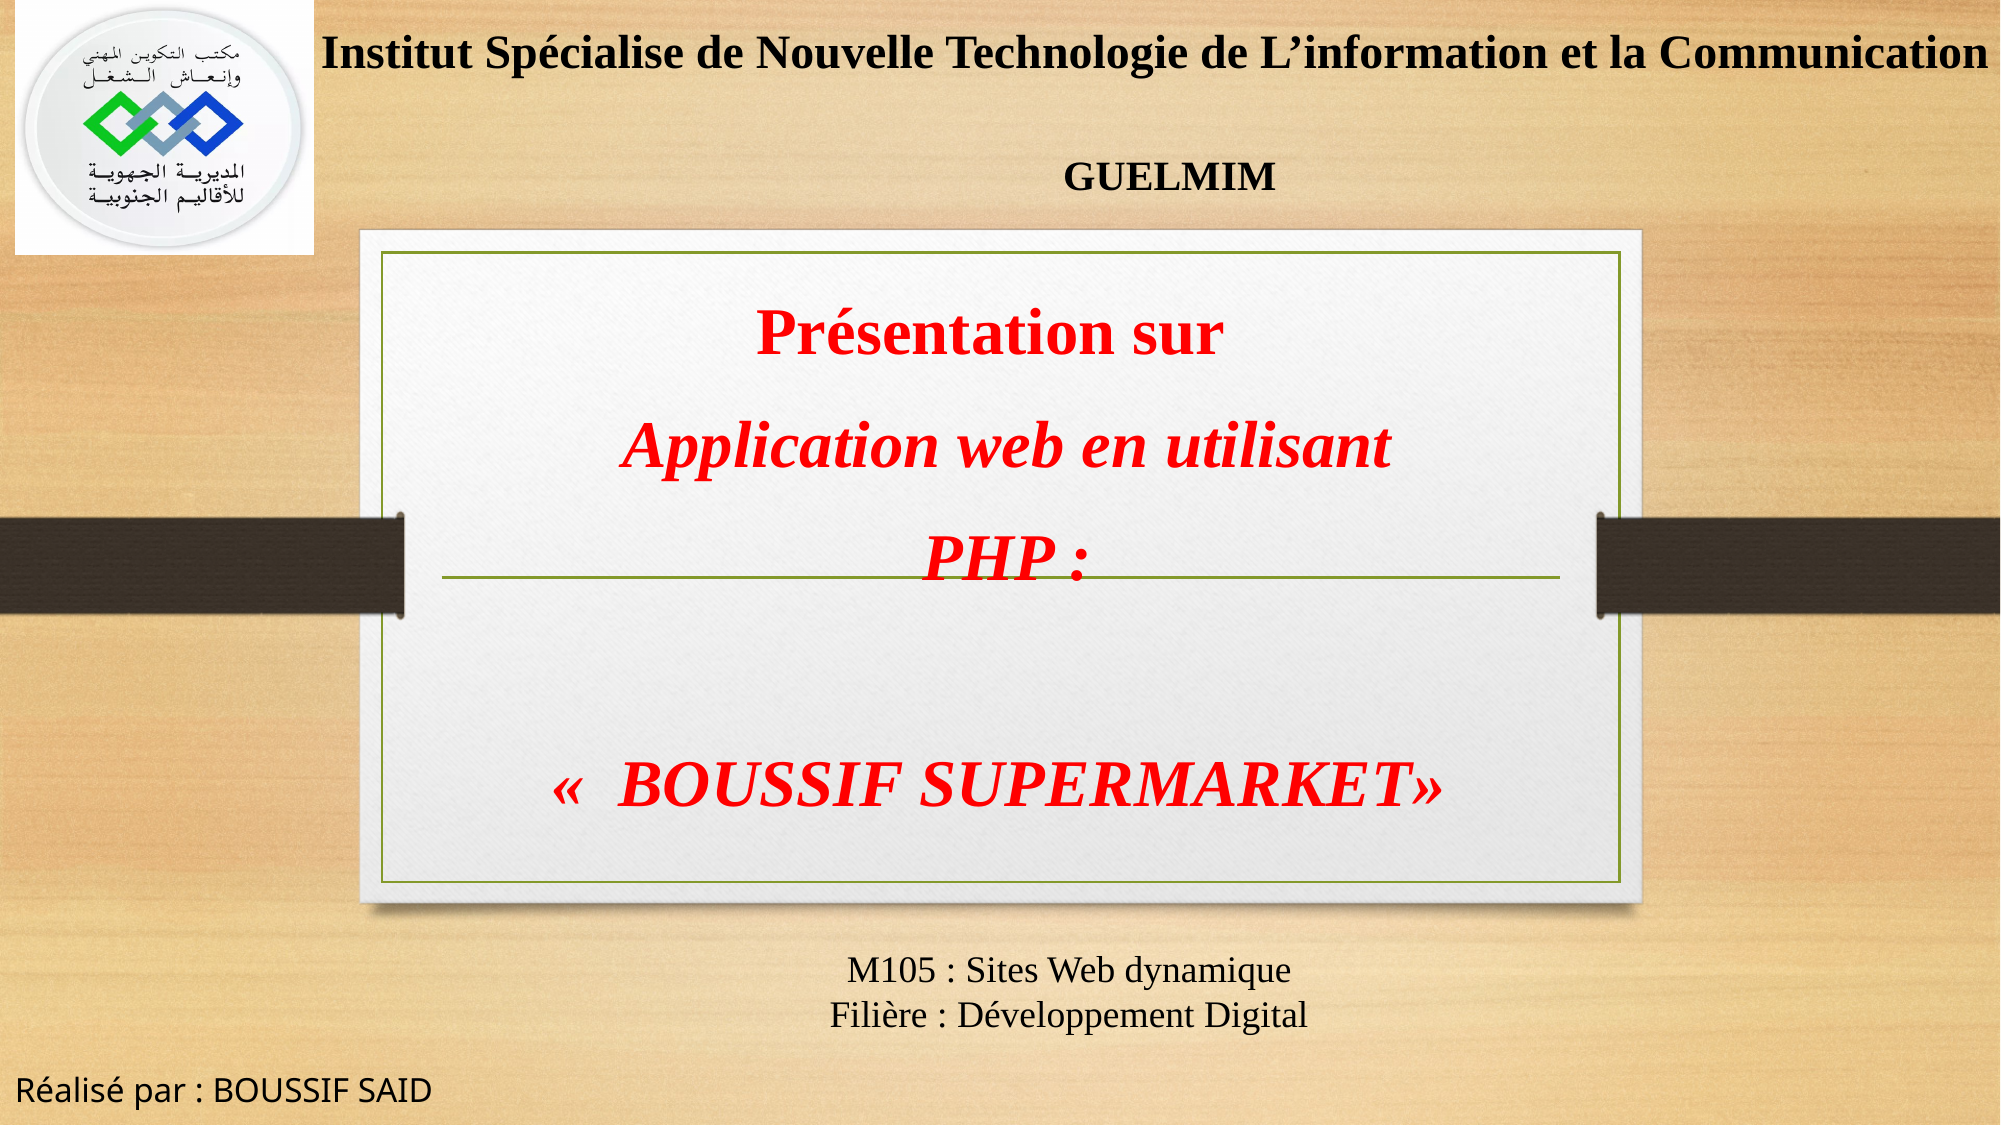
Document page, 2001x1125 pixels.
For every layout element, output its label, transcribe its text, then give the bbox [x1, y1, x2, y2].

text_box M105 : Sites Web dynamique Filière : Développement Digital [707, 931, 1432, 1043]
text_box Réalisé par : BOUSSIF SAID [0, 1061, 464, 1125]
text_box Institut Spécialise de Nouvelle Technologie de L’information et la Communication GUELMIM [314, 13, 2000, 207]
text_box Présentation sur Application web en utilisant PHP : « BOUSSIF SUPERMARKET» [436, 267, 1561, 828]
picture [0, 0, 2001, 1125]
